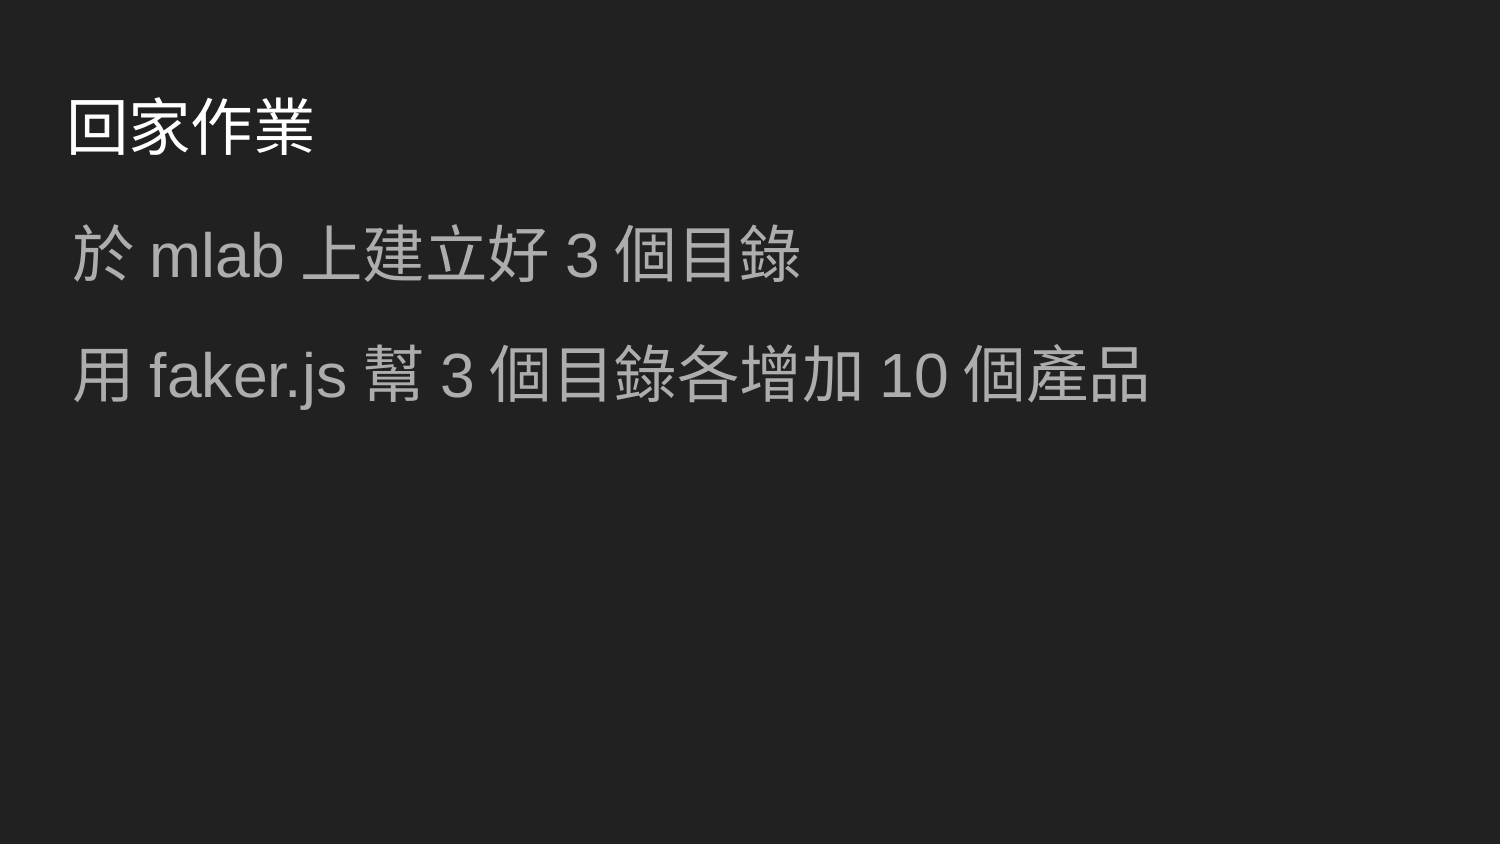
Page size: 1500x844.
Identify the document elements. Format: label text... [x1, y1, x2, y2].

list 於mlab上建立好3個目錄 用faker.js幫3個目錄各增加10個產品 [51, 189, 1449, 750]
title 回家作業 [51, 72, 1449, 167]
